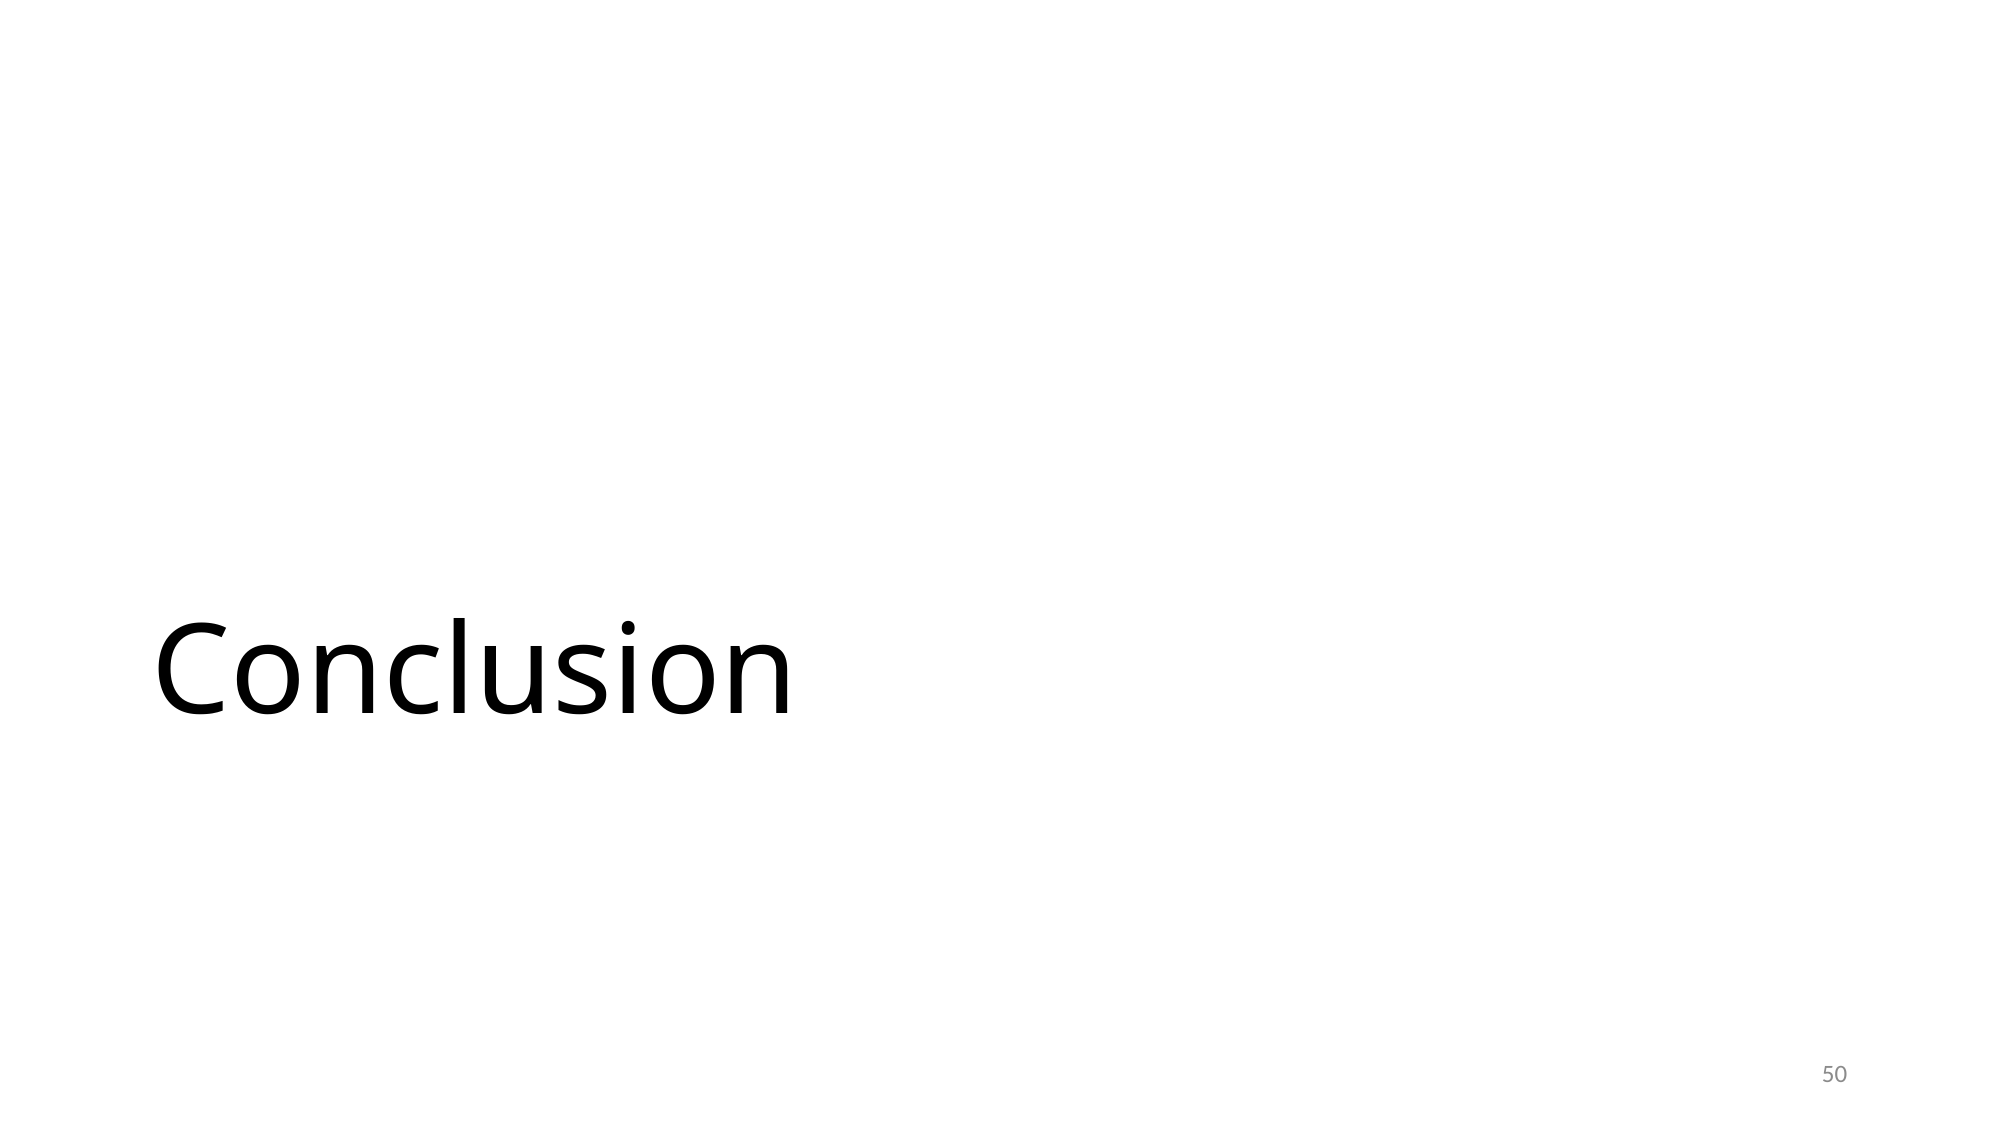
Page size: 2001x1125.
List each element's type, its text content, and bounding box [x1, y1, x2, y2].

slide_number 50 [1412, 1042, 1863, 1103]
title Conclusion [136, 280, 1862, 749]
